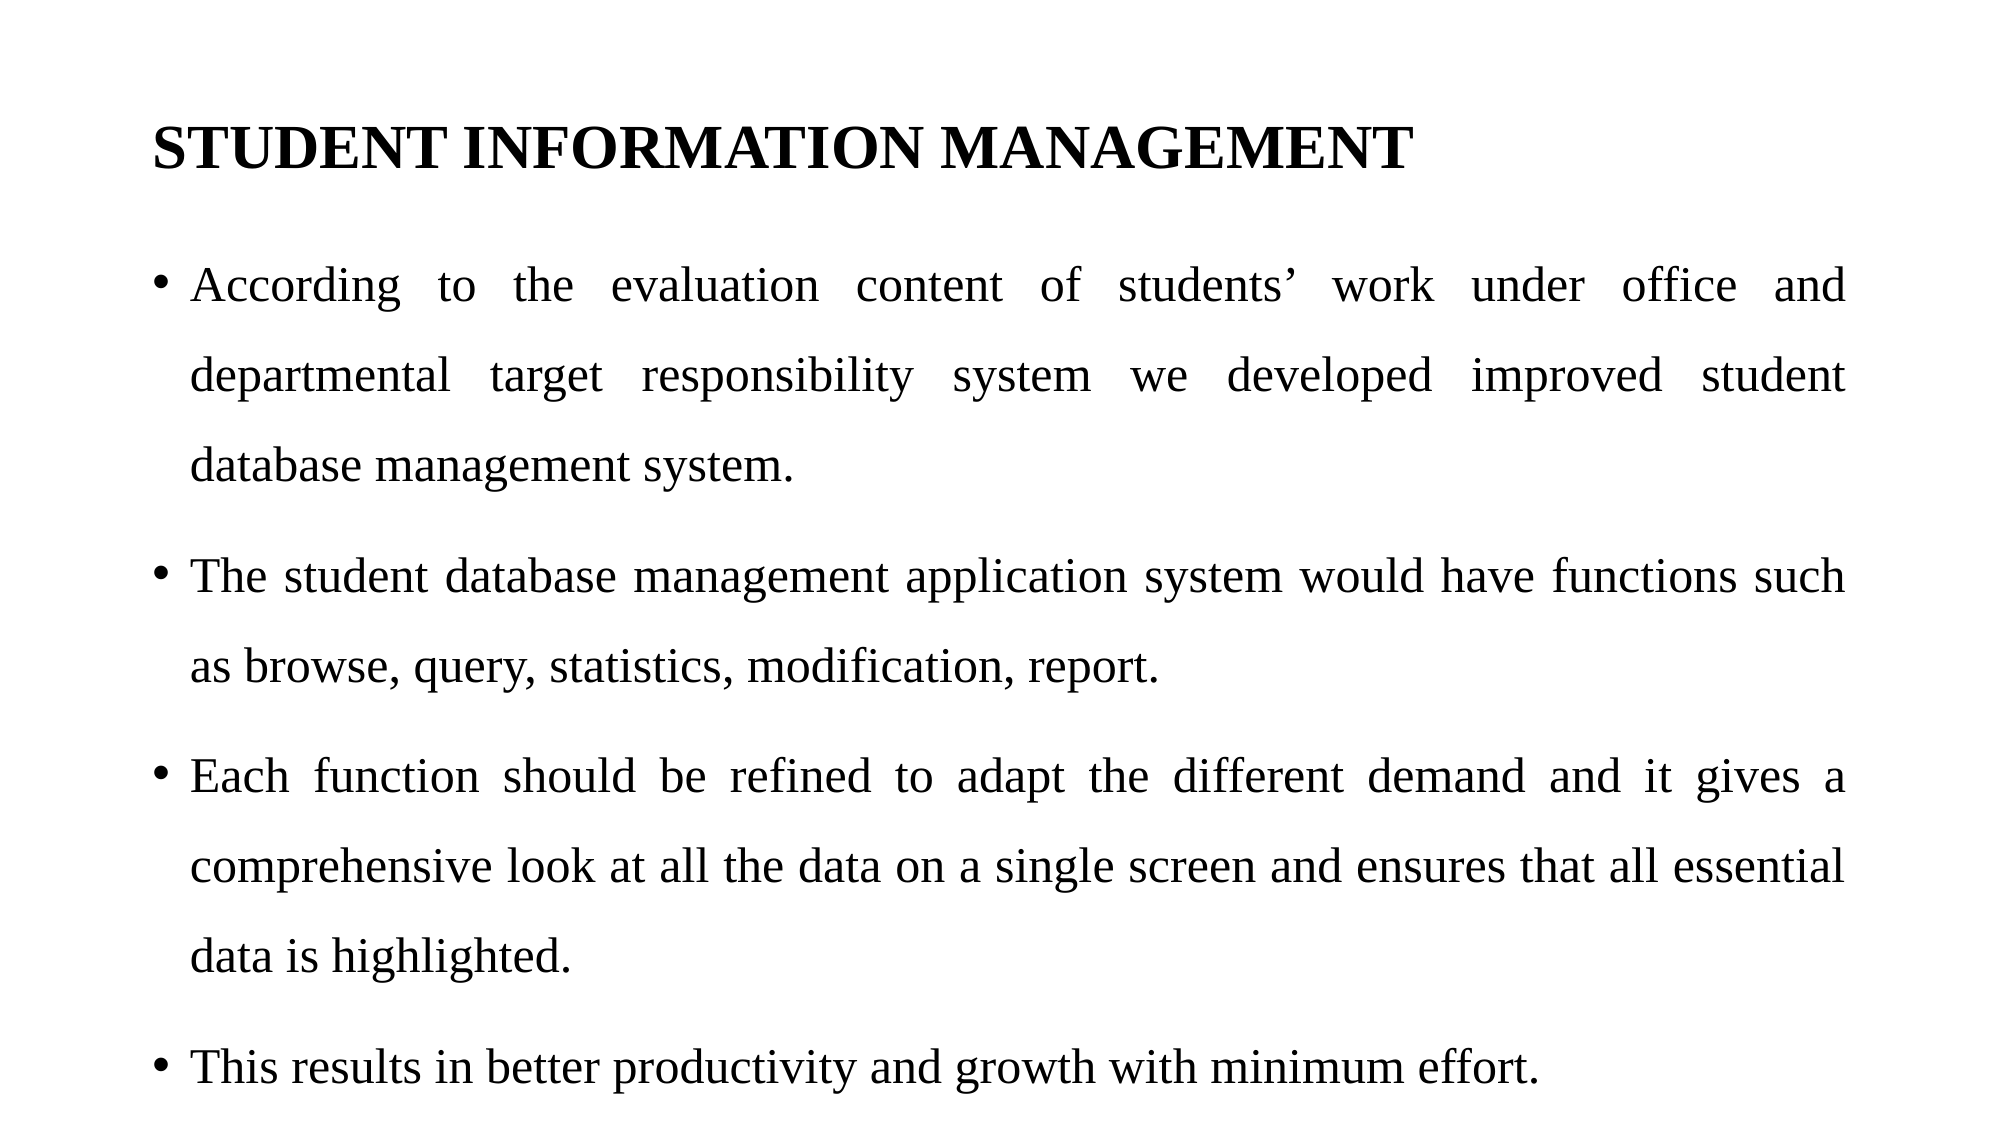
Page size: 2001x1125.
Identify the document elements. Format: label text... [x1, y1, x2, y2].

title STUDENT INFORMATION MANAGEMENT [137, 59, 1863, 189]
list According to the evaluation content of students’ work under office and departmental target responsibility system we developed improved student database management system. The student database management application system would have functions such as browse, query, statistics, modification, report. Each function should be refined to adapt the different demand and it gives a comprehensive look at all the data on a single screen and ensures that all essential data is highlighted. This results in better productivity and growth with minimum effort. [137, 213, 1863, 1014]
